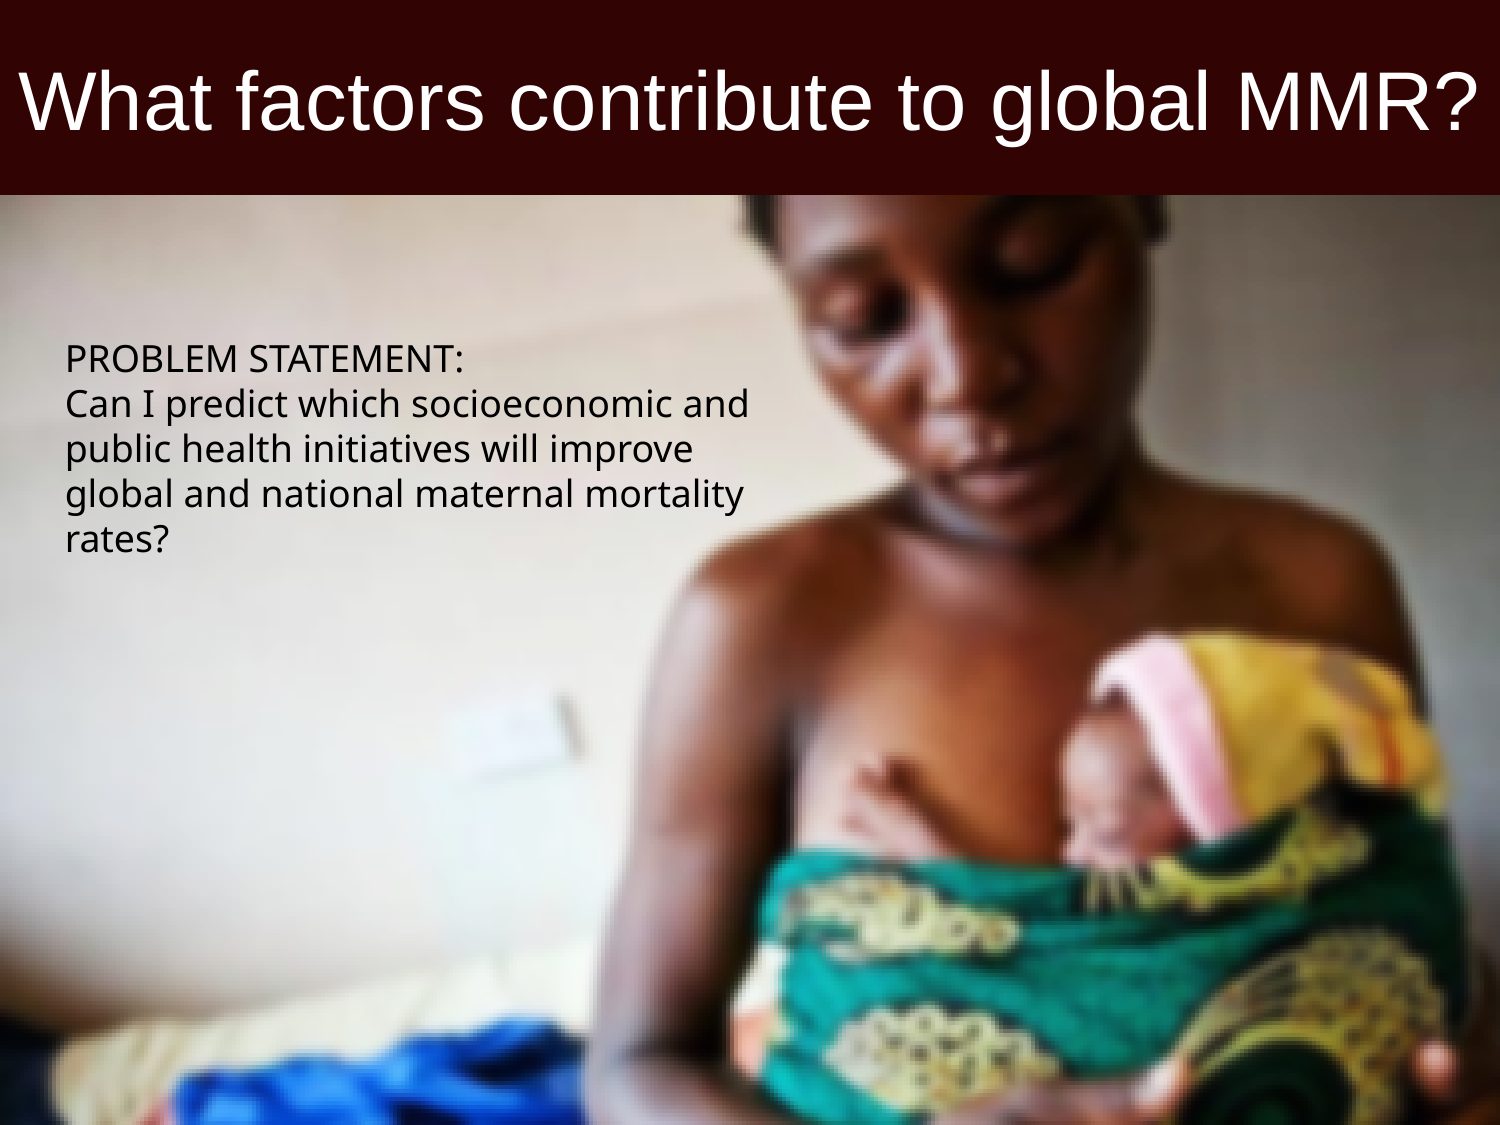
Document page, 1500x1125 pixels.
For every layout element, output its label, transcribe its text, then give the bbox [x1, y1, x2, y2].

picture [0, 194, 1500, 1125]
text_box What factors contribute to global MMR? [0, 0, 1500, 194]
